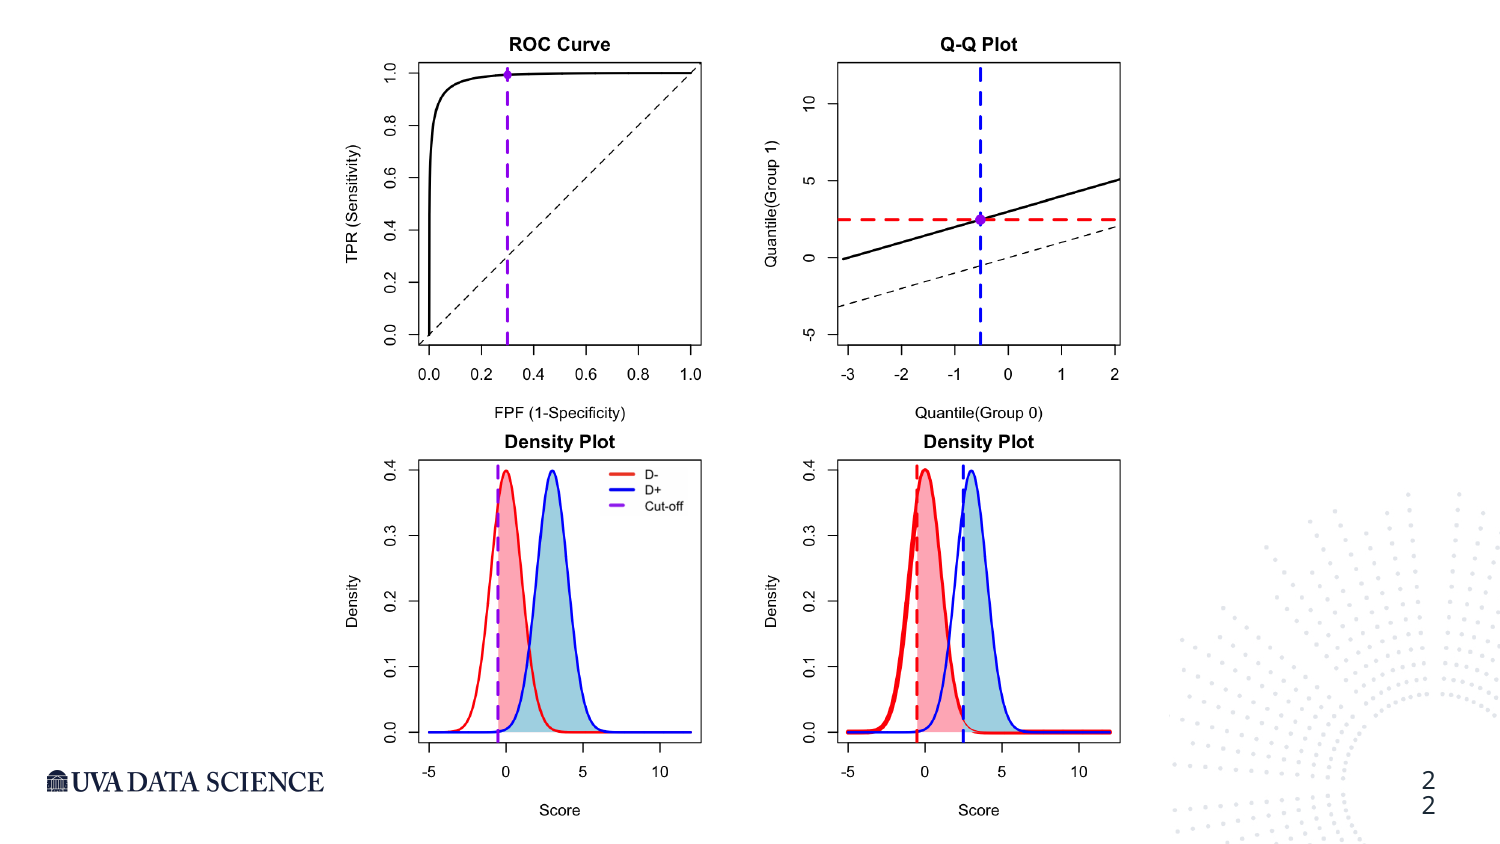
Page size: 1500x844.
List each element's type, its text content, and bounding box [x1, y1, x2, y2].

slide_number 22 [1406, 748, 1462, 814]
picture [0, 0, 1500, 844]
